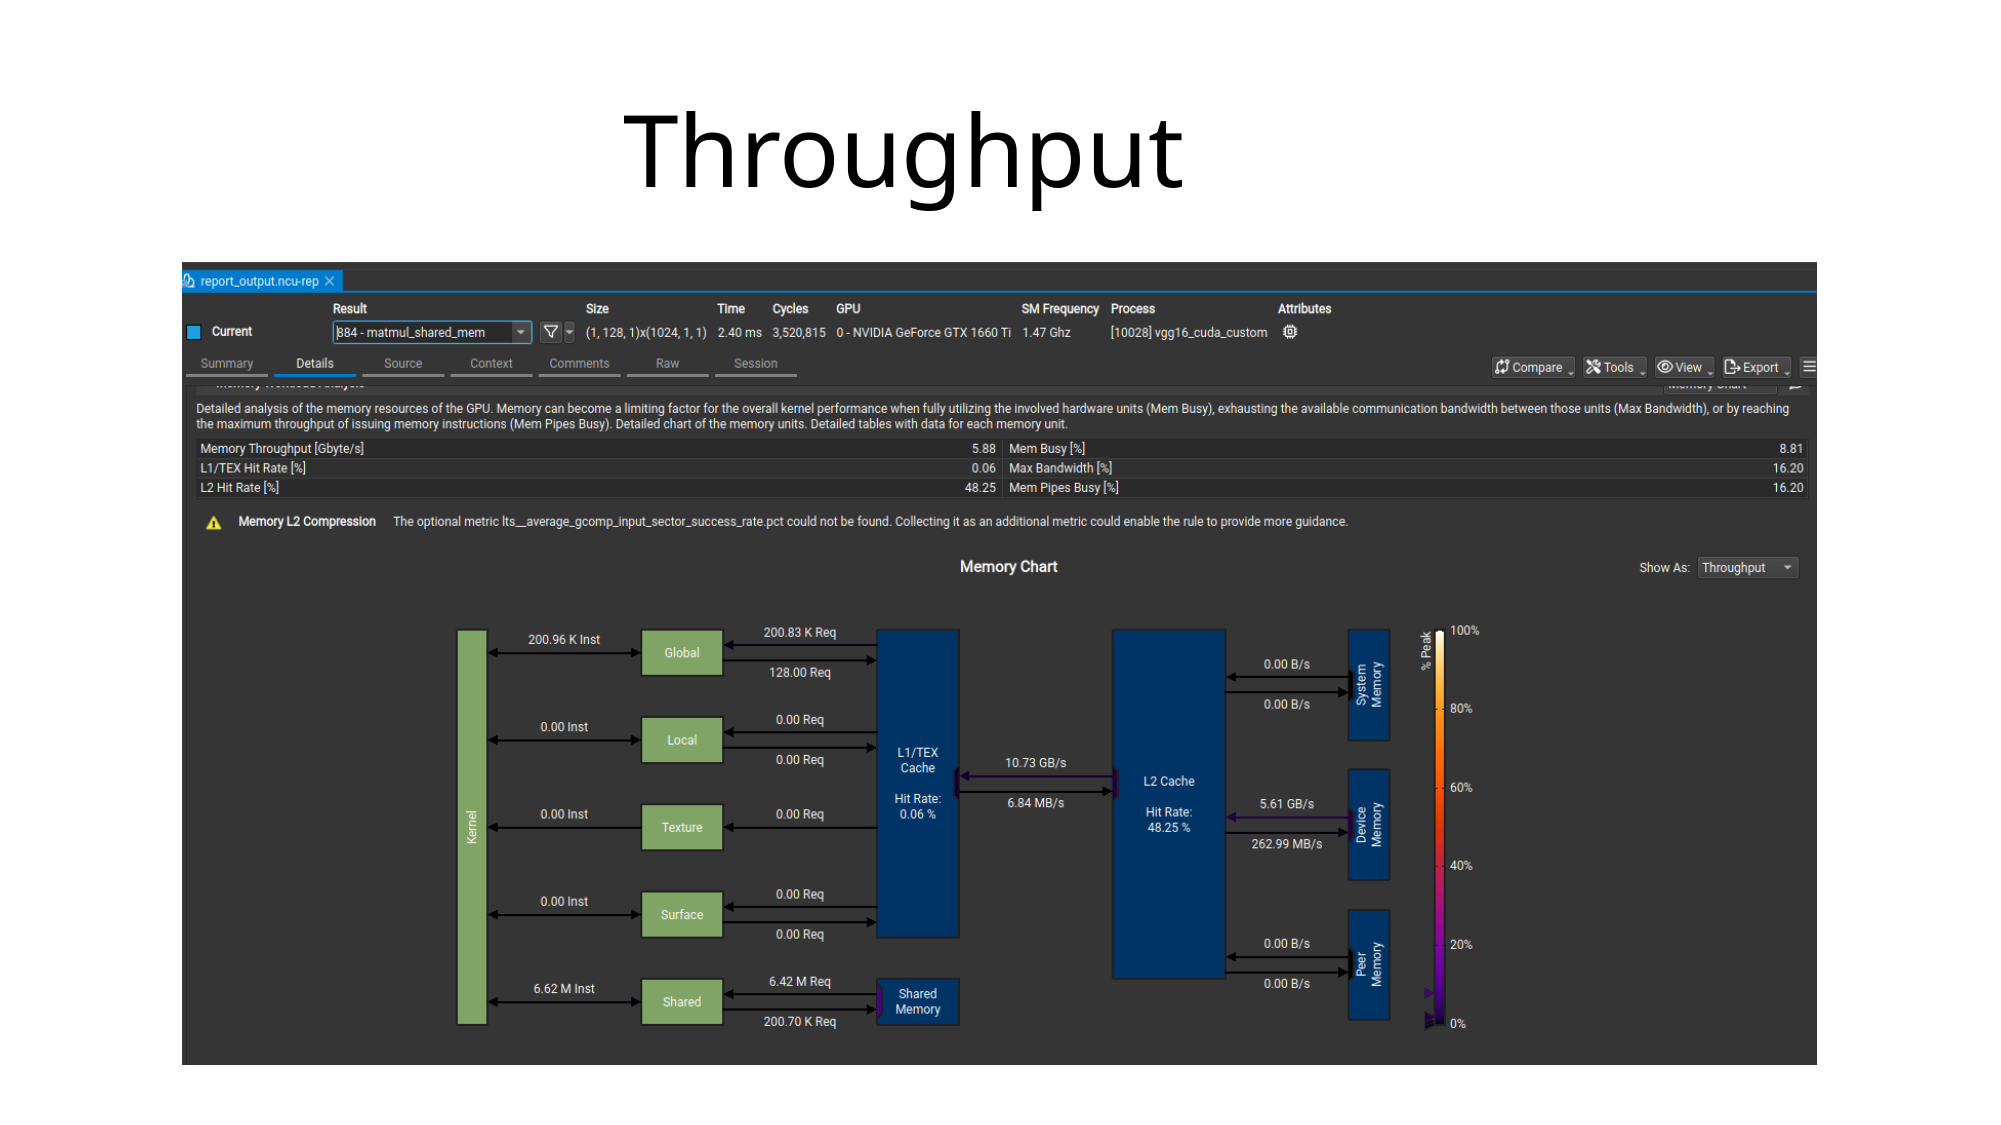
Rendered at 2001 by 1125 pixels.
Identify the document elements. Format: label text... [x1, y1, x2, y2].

title Throughput [153, 0, 1654, 217]
picture [182, 262, 1817, 1065]
